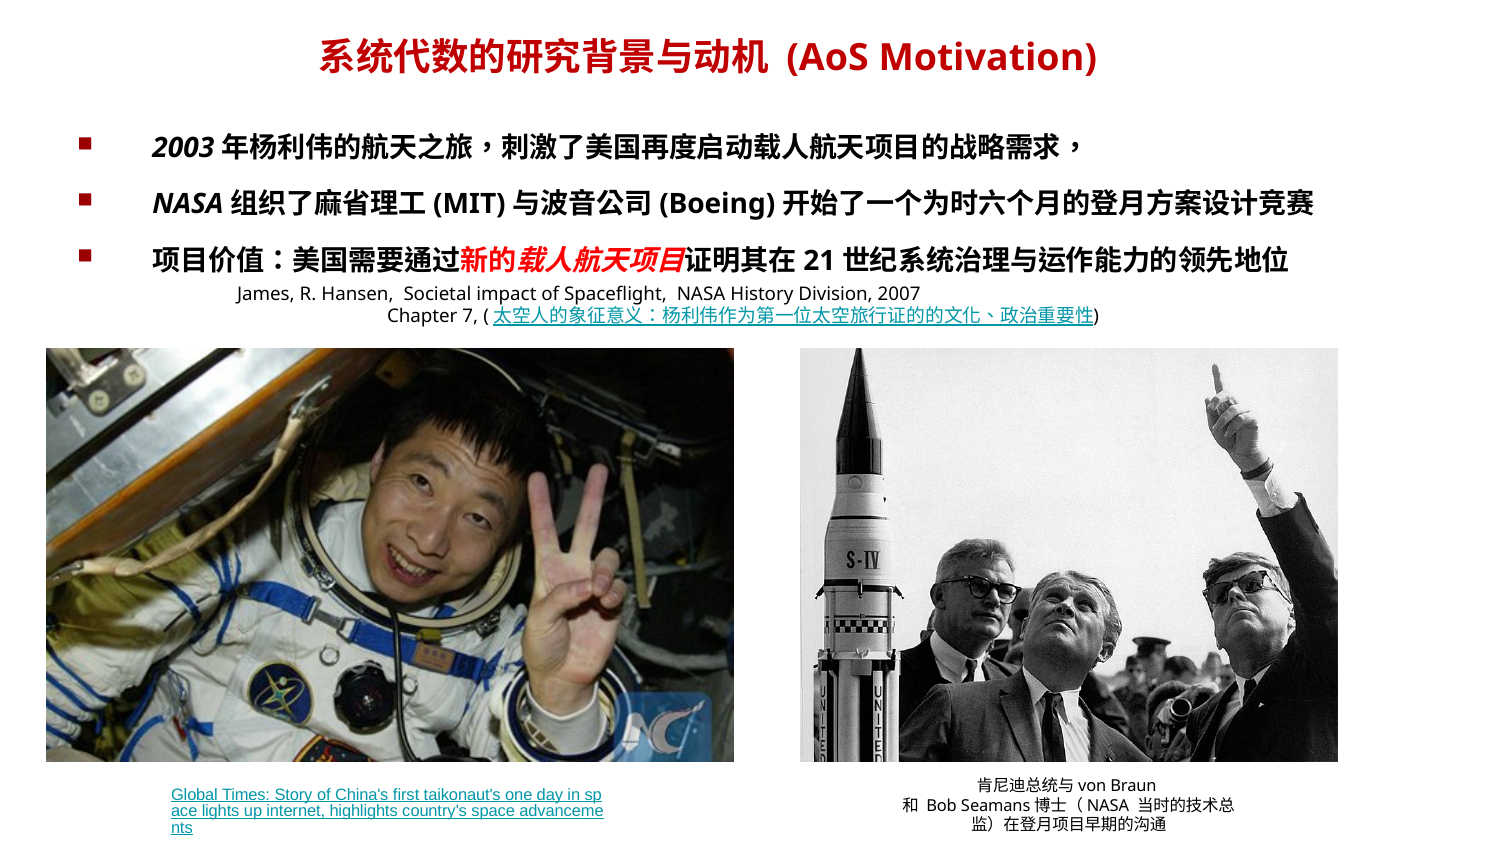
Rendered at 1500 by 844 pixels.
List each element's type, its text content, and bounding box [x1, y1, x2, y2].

text_box James, R. Hansen, Societal impact of Spaceflight, NASA History Division, 2007 Chapter 7, (太空人的象征意义：杨利伟作为第一位太空旅行证的的文化、政治重要性) [222, 274, 1115, 339]
text_box 肯尼迪总统与von Braun 和 Bob Seamans博士（NASA 当时的技术总监）在登月项目早期的沟通 [884, 771, 1253, 842]
picture [799, 348, 1338, 762]
picture [46, 348, 734, 762]
title 系统代数的研究背景与动机 (AoS Motivation) [33, 26, 1384, 85]
text_box Global Times: Story of China's first taikonaut's one day in space lights up internet, highlights country's space advancements [156, 776, 624, 811]
text_box 2003年杨利伟的航天之旅，刺激了美国再度启动载人航天项目的战略需求， NASA组织了麻省理工(MIT)与波音公司(Boeing)开始了一个为时六个月的登月方案设计竞赛 项目价值：美国需要通过新的载人航天项目证明其在21世纪系统治理与运作能力的领先地位 [66, 107, 1437, 314]
